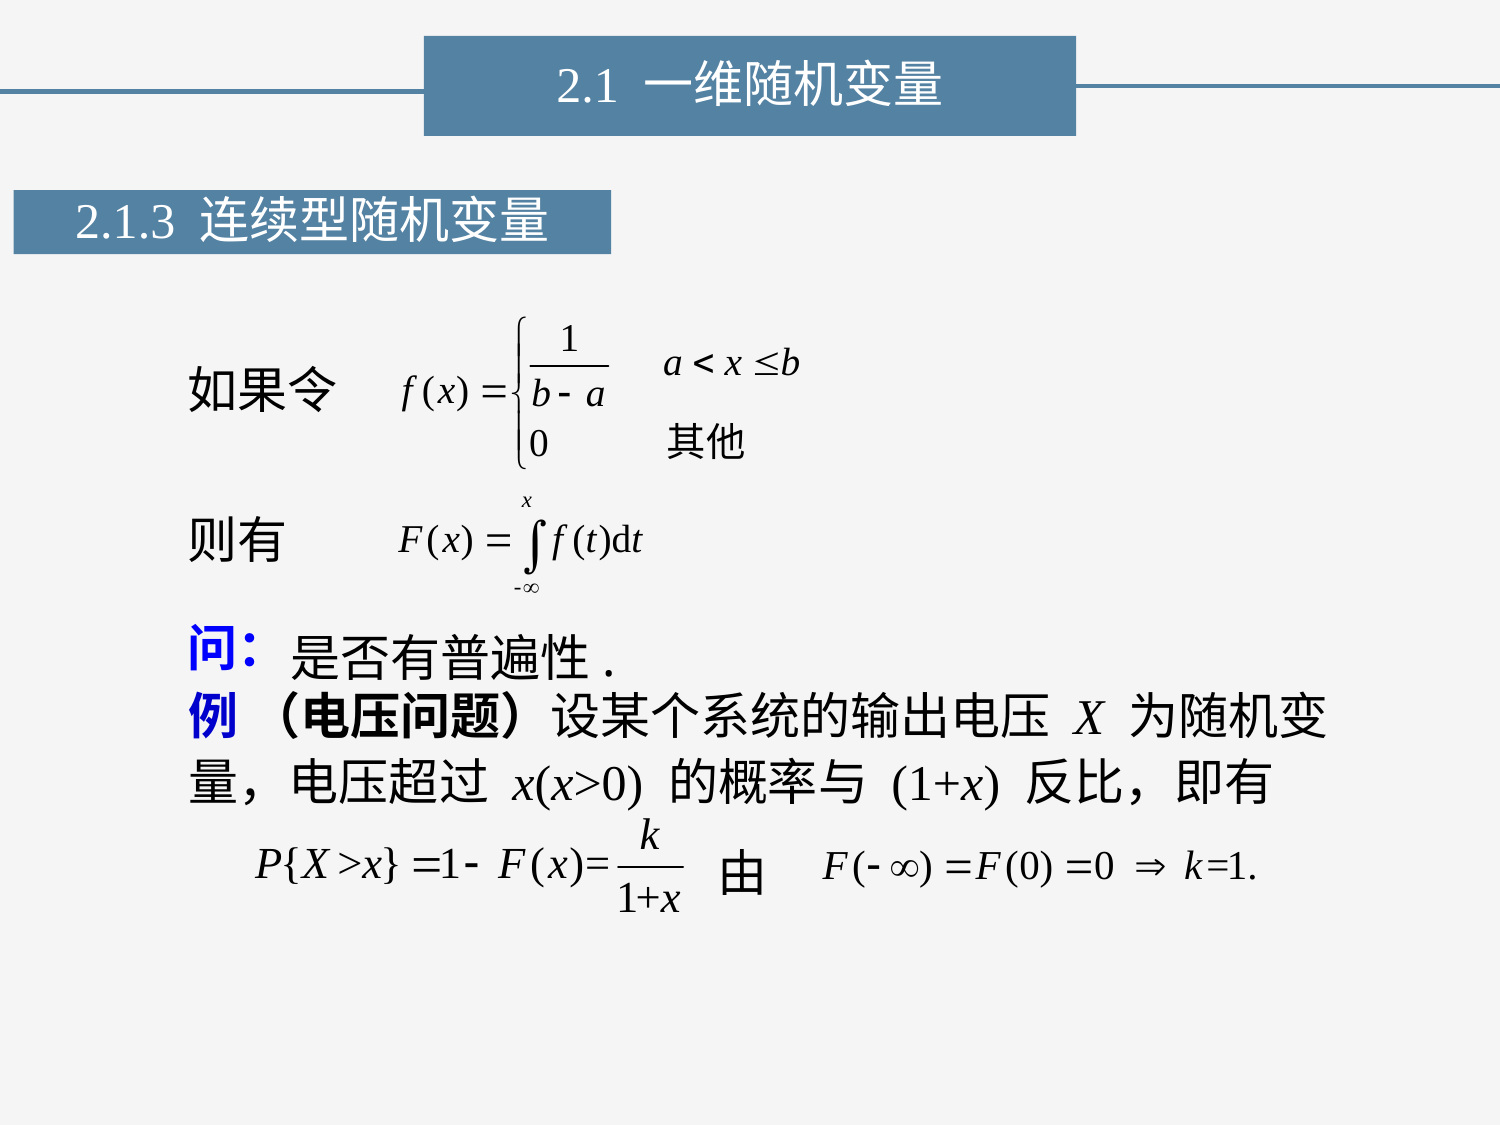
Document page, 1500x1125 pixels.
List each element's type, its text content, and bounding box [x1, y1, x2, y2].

text_box 2.1 一维随机变量 [423, 35, 1077, 136]
text_box 例 （电压问题）设某个系统的输出电压 X 为随机变量，电压超过 x(x>0) 的概率与 (1+x) 反比，即有 [177, 672, 1346, 816]
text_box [388, 308, 808, 479]
text_box 2.1.3 连续型随机变量 [13, 190, 612, 255]
text_box 则有 [176, 503, 391, 575]
text_box 是否有普遍性. [279, 605, 661, 672]
text_box 由 [706, 821, 799, 908]
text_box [815, 841, 1264, 897]
text_box 如果令 [176, 353, 388, 425]
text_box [247, 807, 693, 923]
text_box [391, 483, 650, 602]
text_box 问： [176, 611, 279, 683]
